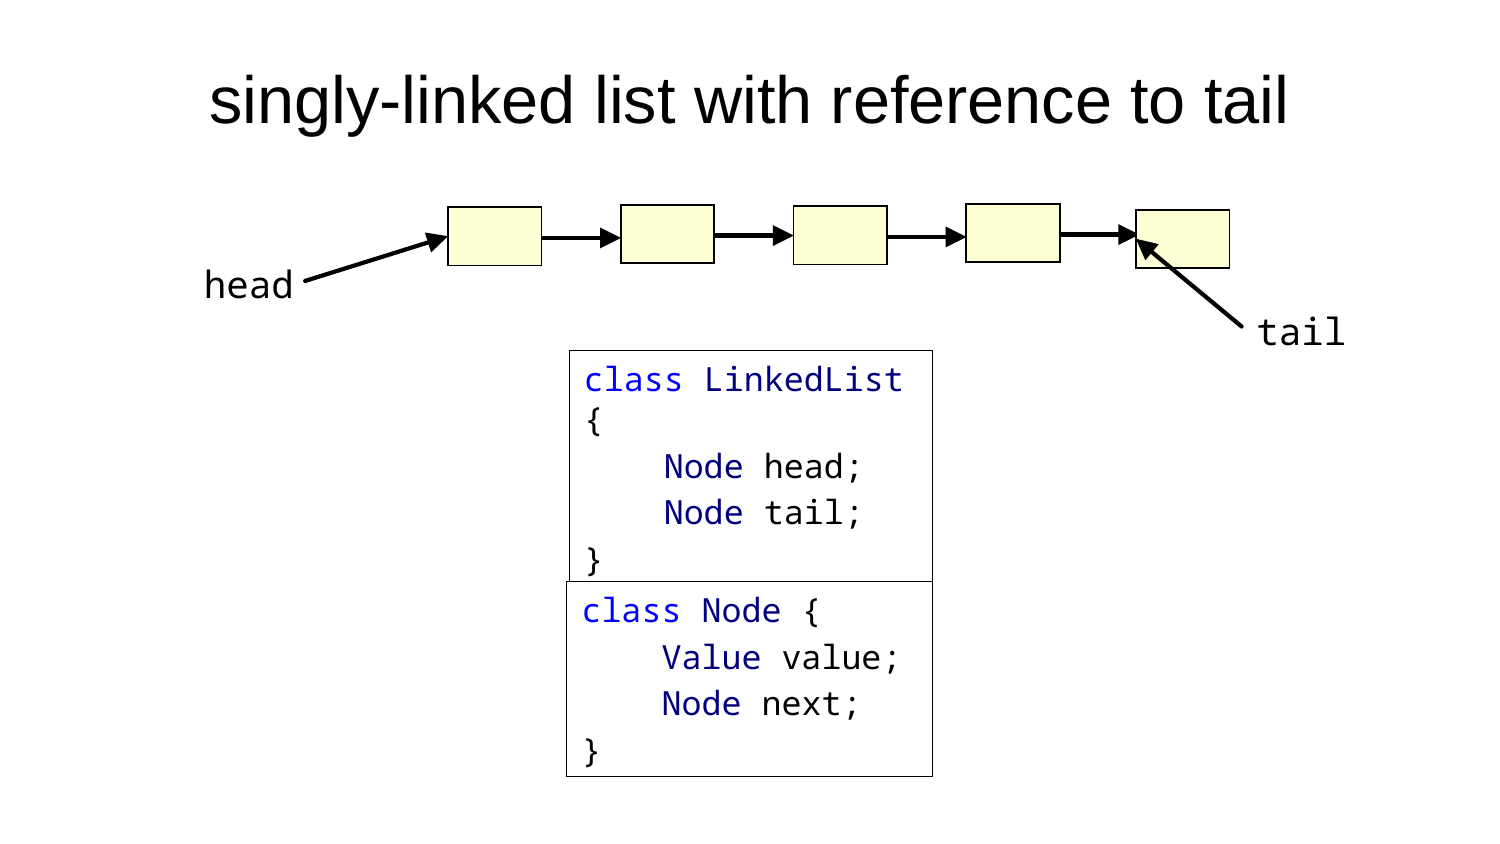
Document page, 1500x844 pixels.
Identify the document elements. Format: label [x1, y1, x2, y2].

title [75, 41, 1425, 152]
table_header [794, 207, 886, 264]
text_box [1135, 238, 1424, 361]
text_box [189, 235, 449, 314]
table_header [449, 208, 541, 265]
table_header [1137, 211, 1229, 238]
text_box [566, 350, 933, 777]
table_header [622, 206, 713, 262]
table_header [967, 205, 1059, 261]
